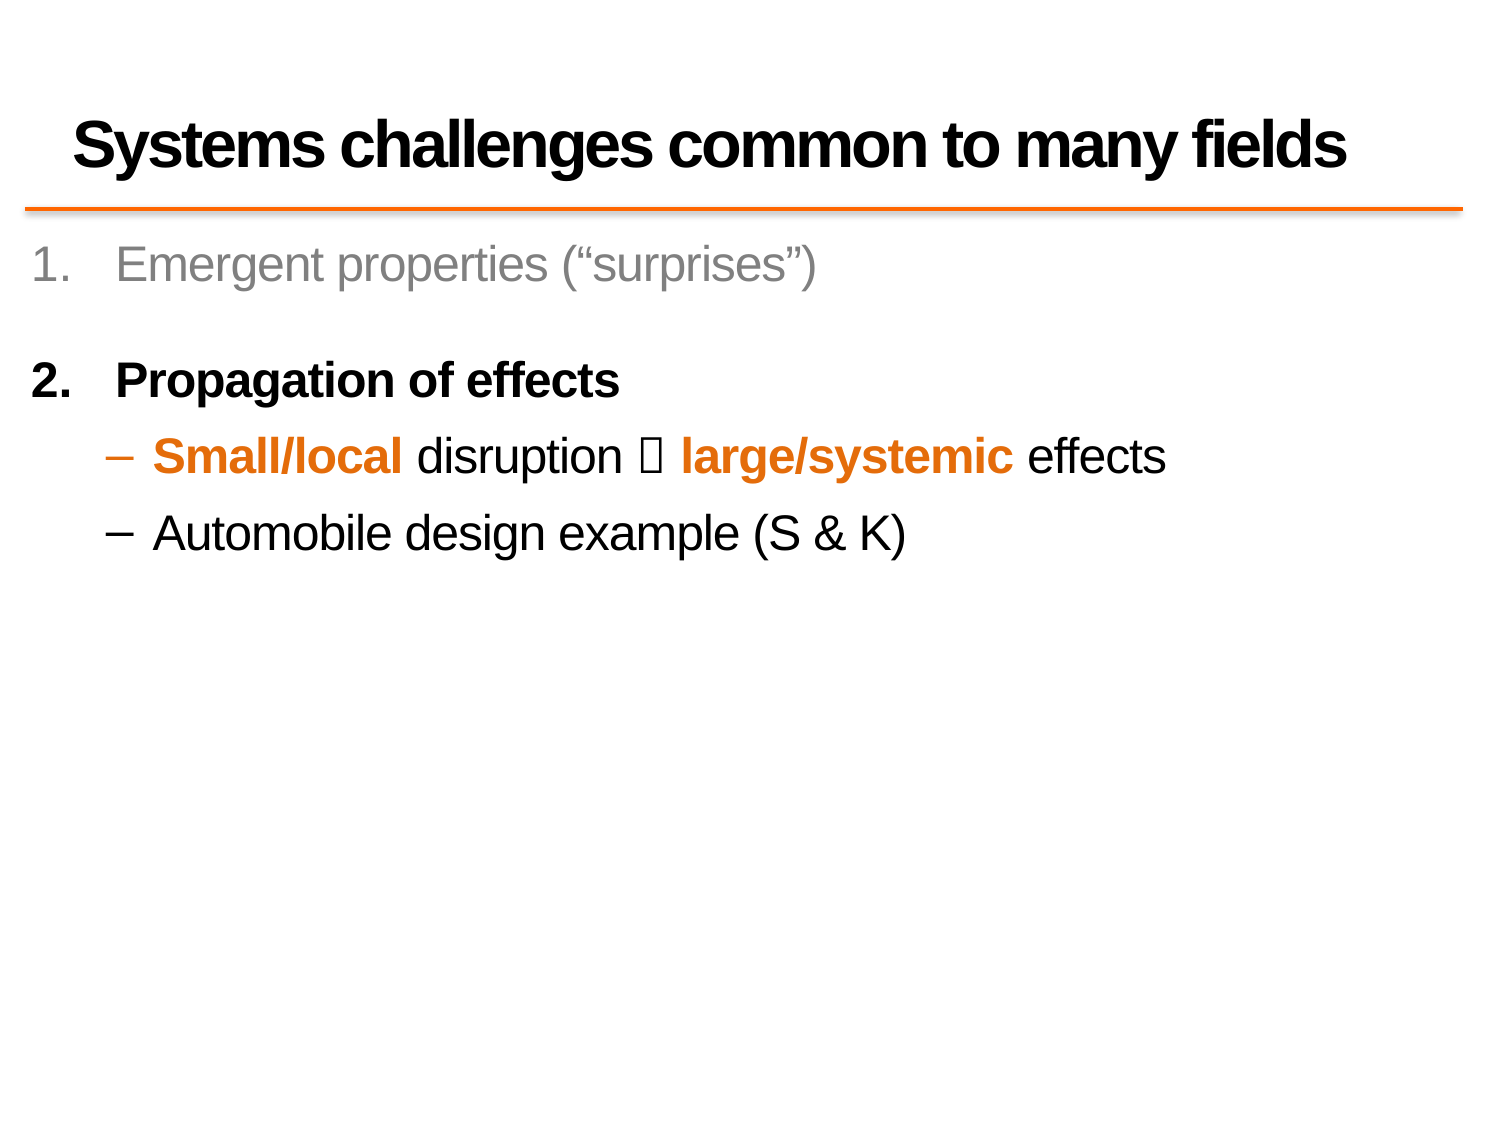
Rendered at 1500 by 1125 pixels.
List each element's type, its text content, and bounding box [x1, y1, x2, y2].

list Emergent properties (“surprises”) Propagation of effects Small/local disruption  large/systemic effects Automobile design example (S & K) [24, 237, 1463, 1063]
title Systems challenges common to many fields [57, 12, 1463, 188]
